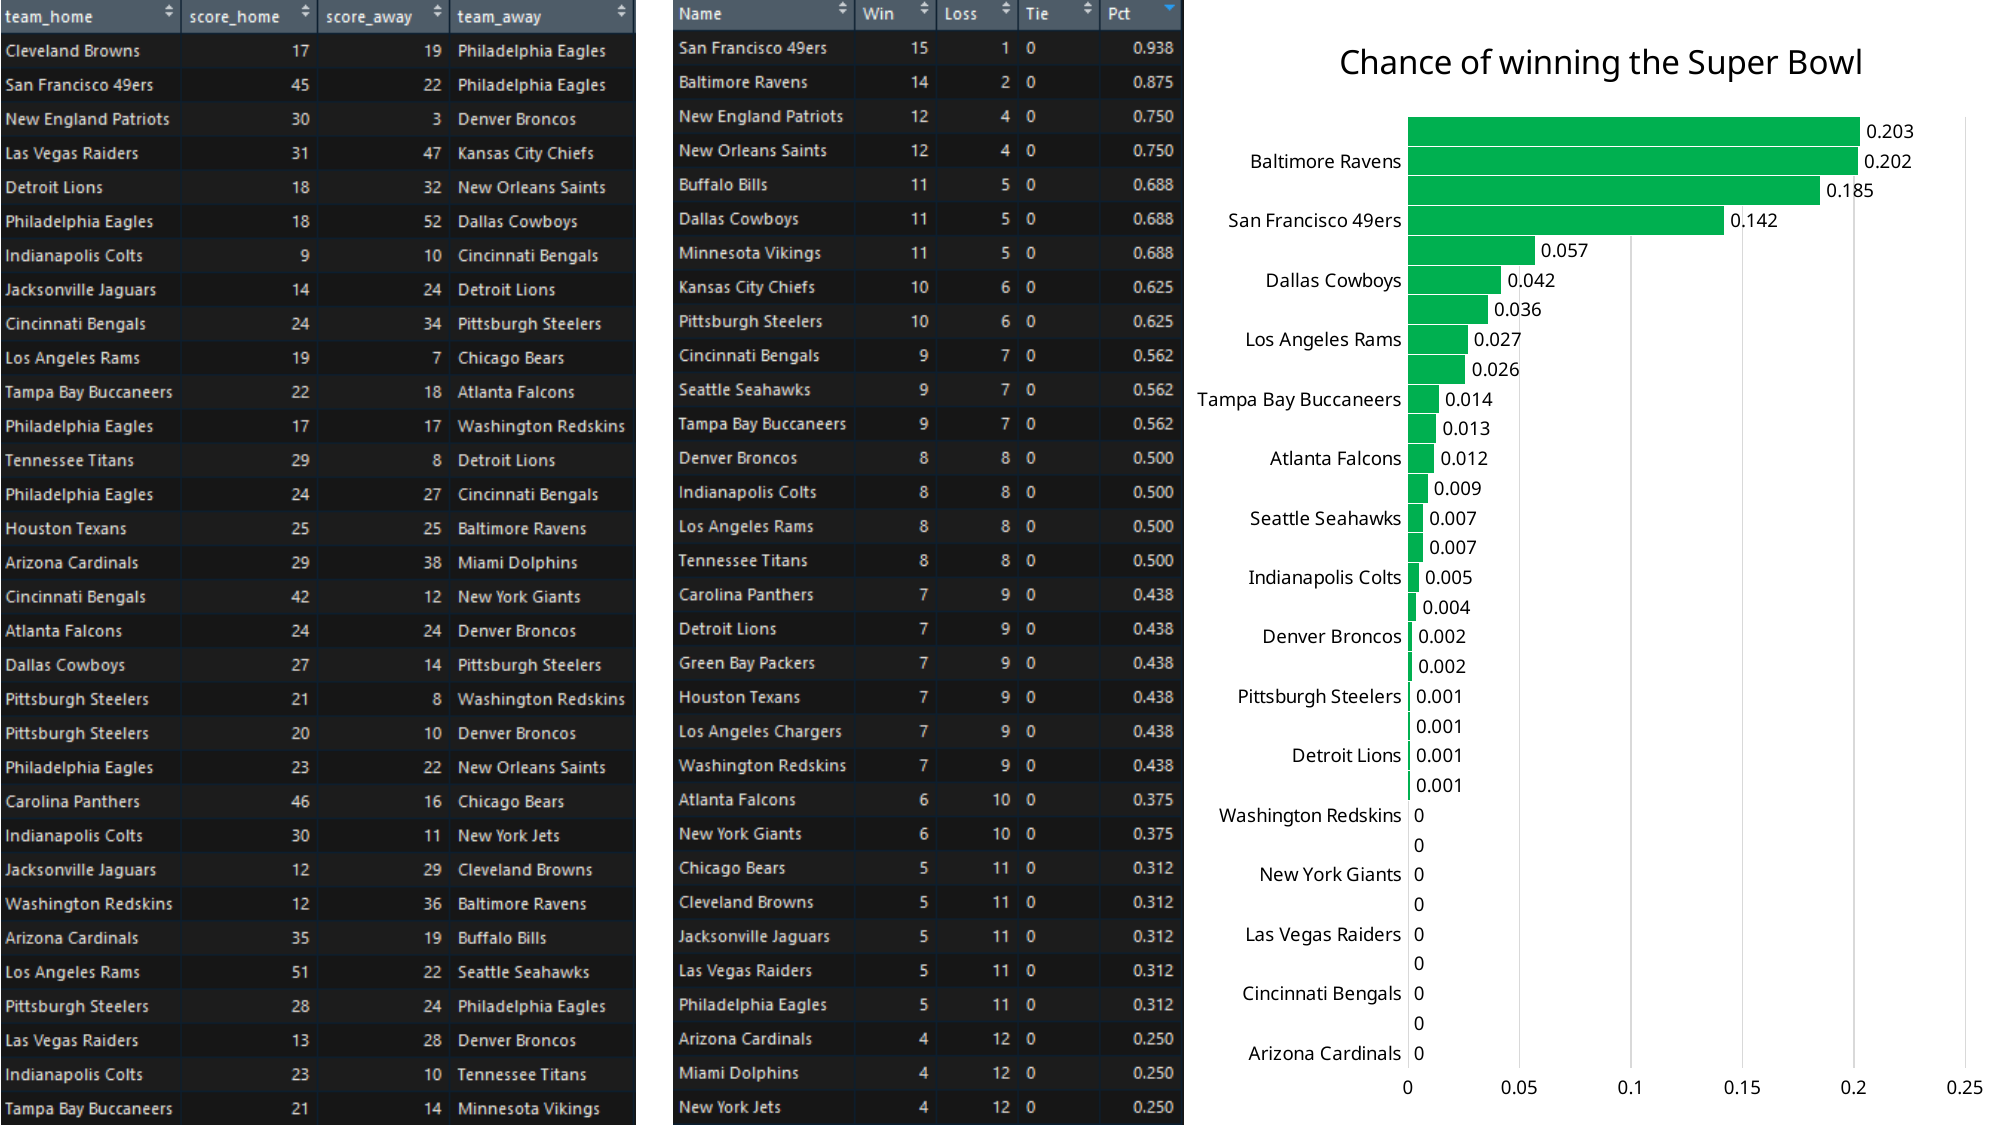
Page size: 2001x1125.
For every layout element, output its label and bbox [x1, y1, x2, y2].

chart [1197, 0, 2000, 1123]
picture [673, 0, 1184, 1125]
picture [1, 0, 636, 1125]
